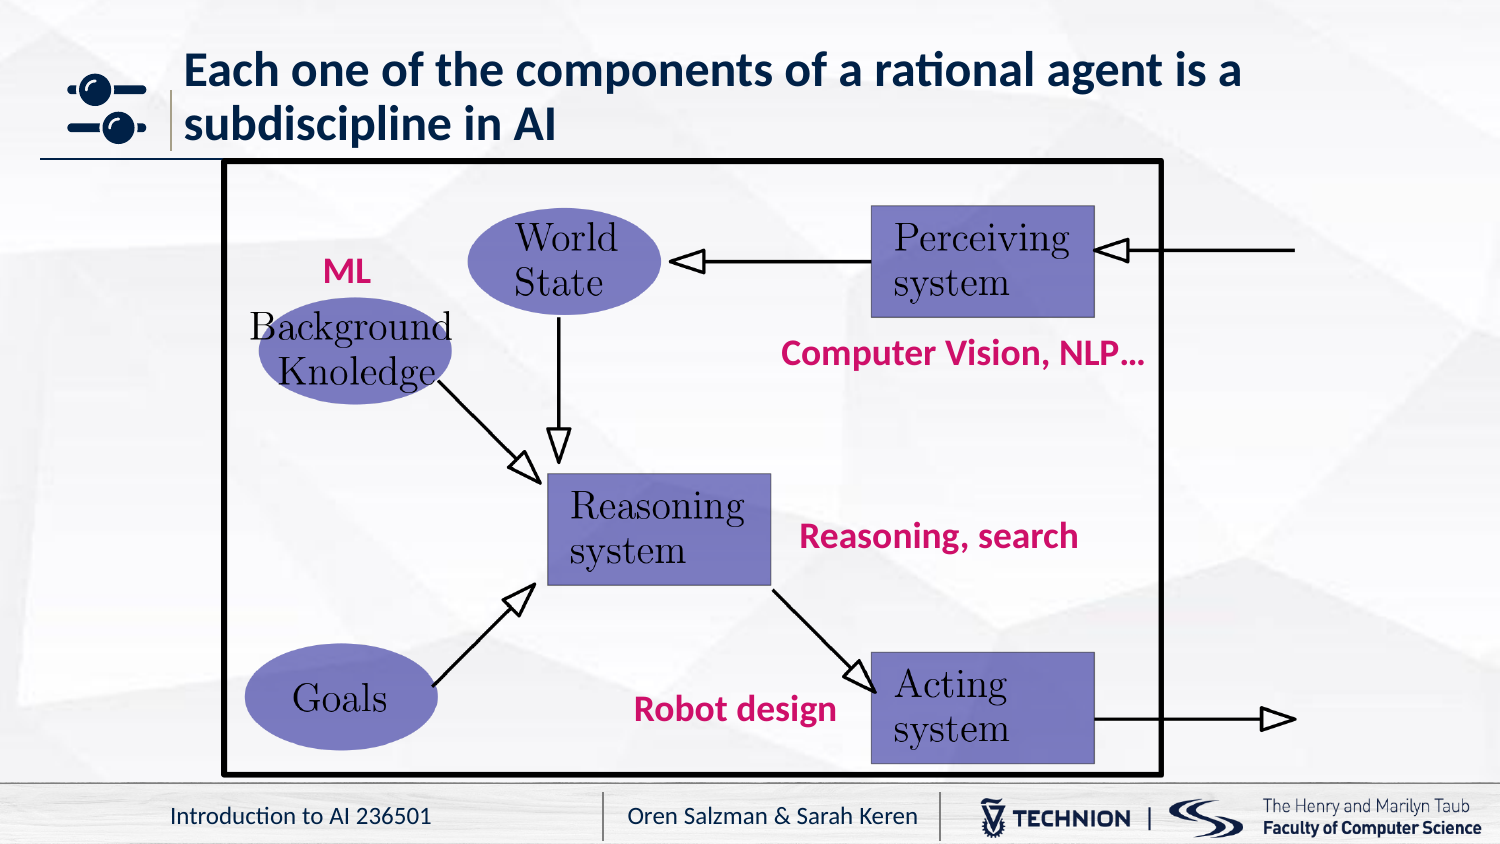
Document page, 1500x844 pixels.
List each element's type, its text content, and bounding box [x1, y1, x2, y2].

picture [0, 0, 1500, 783]
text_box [67, 73, 147, 145]
title Each one of the components of a rational agent is a subdiscipline in AI [183, 38, 1463, 159]
picture [980, 798, 1482, 838]
